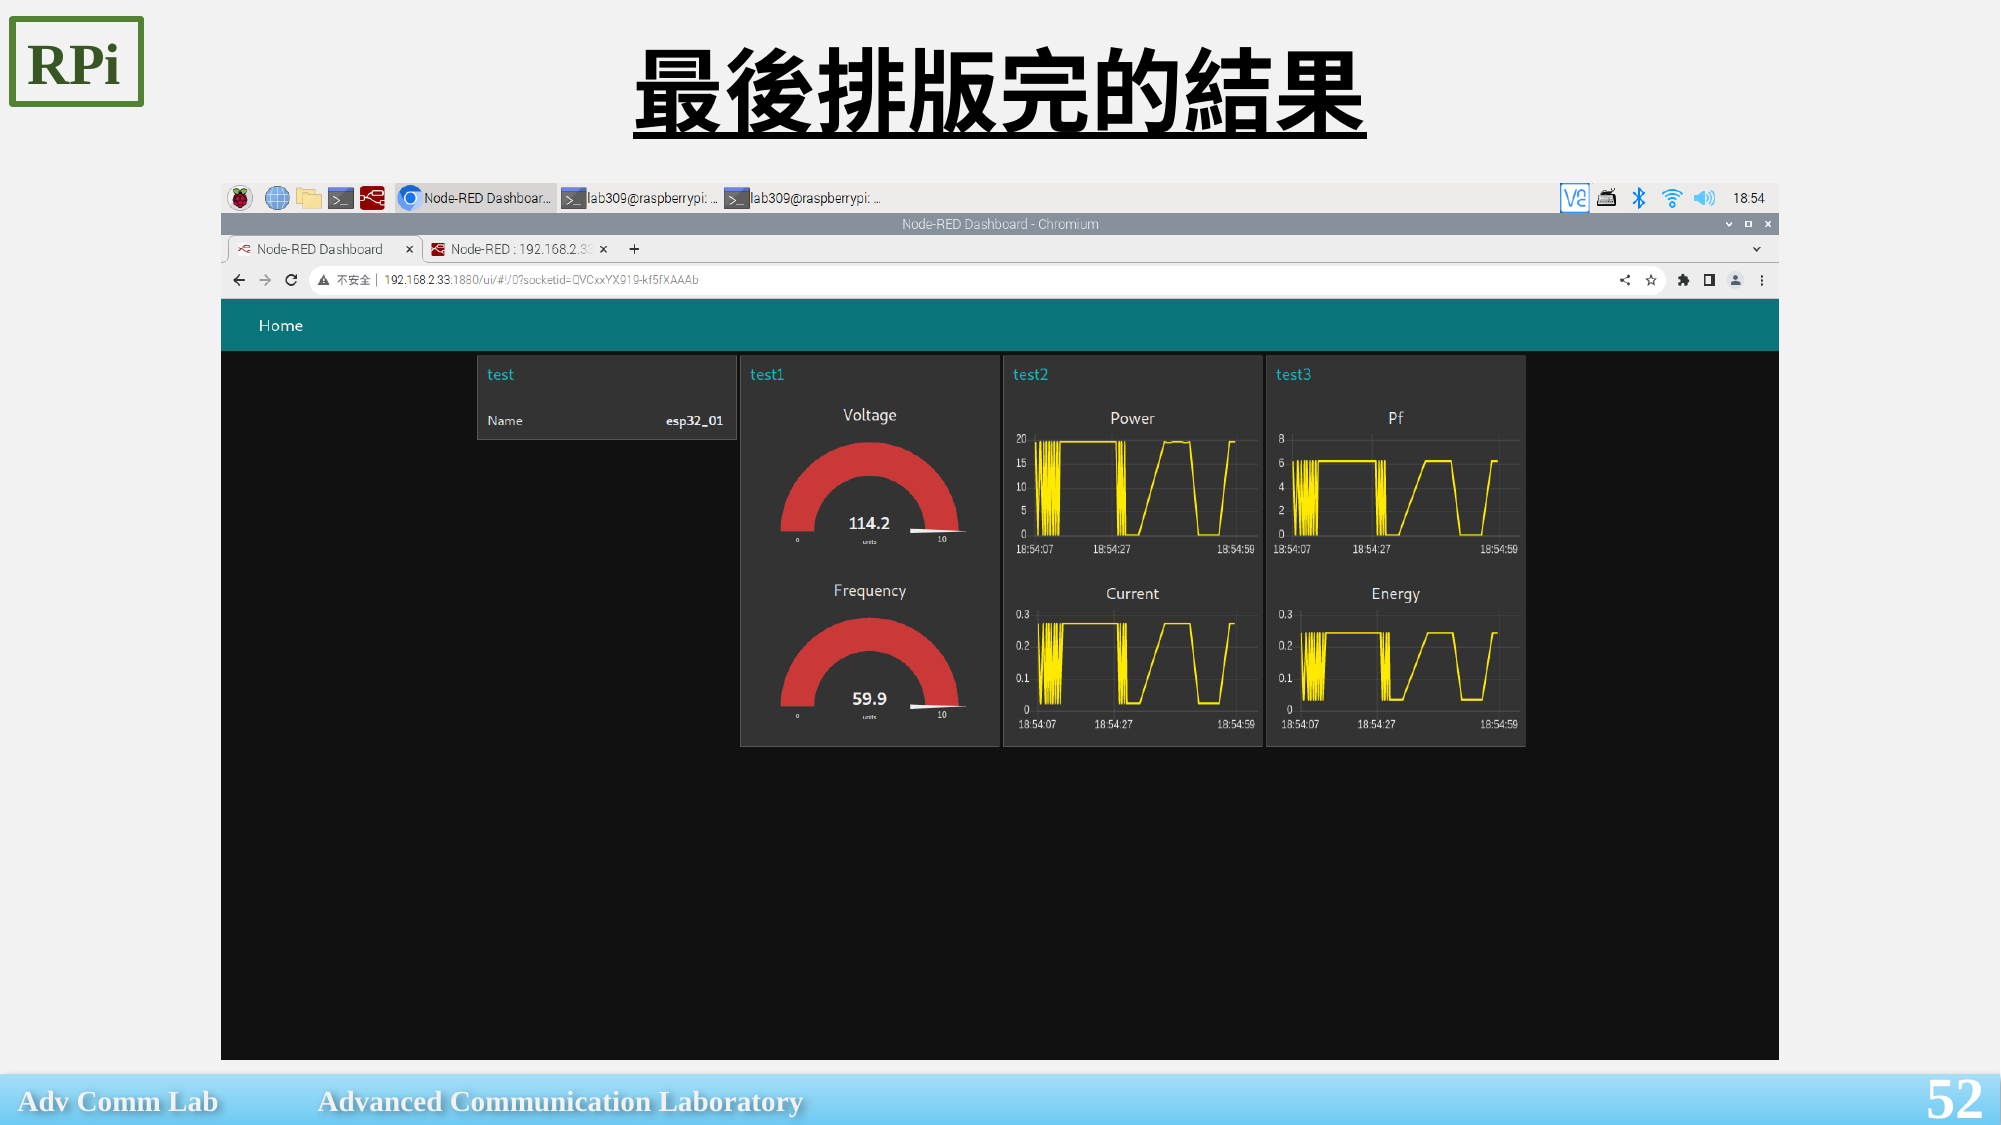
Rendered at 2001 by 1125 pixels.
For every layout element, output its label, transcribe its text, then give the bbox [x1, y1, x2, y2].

slide_number 52 [1550, 1065, 2000, 1125]
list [221, 183, 1779, 1060]
text_box RPi [12, 19, 141, 104]
title 最後排版完的結果 [137, 0, 1863, 205]
